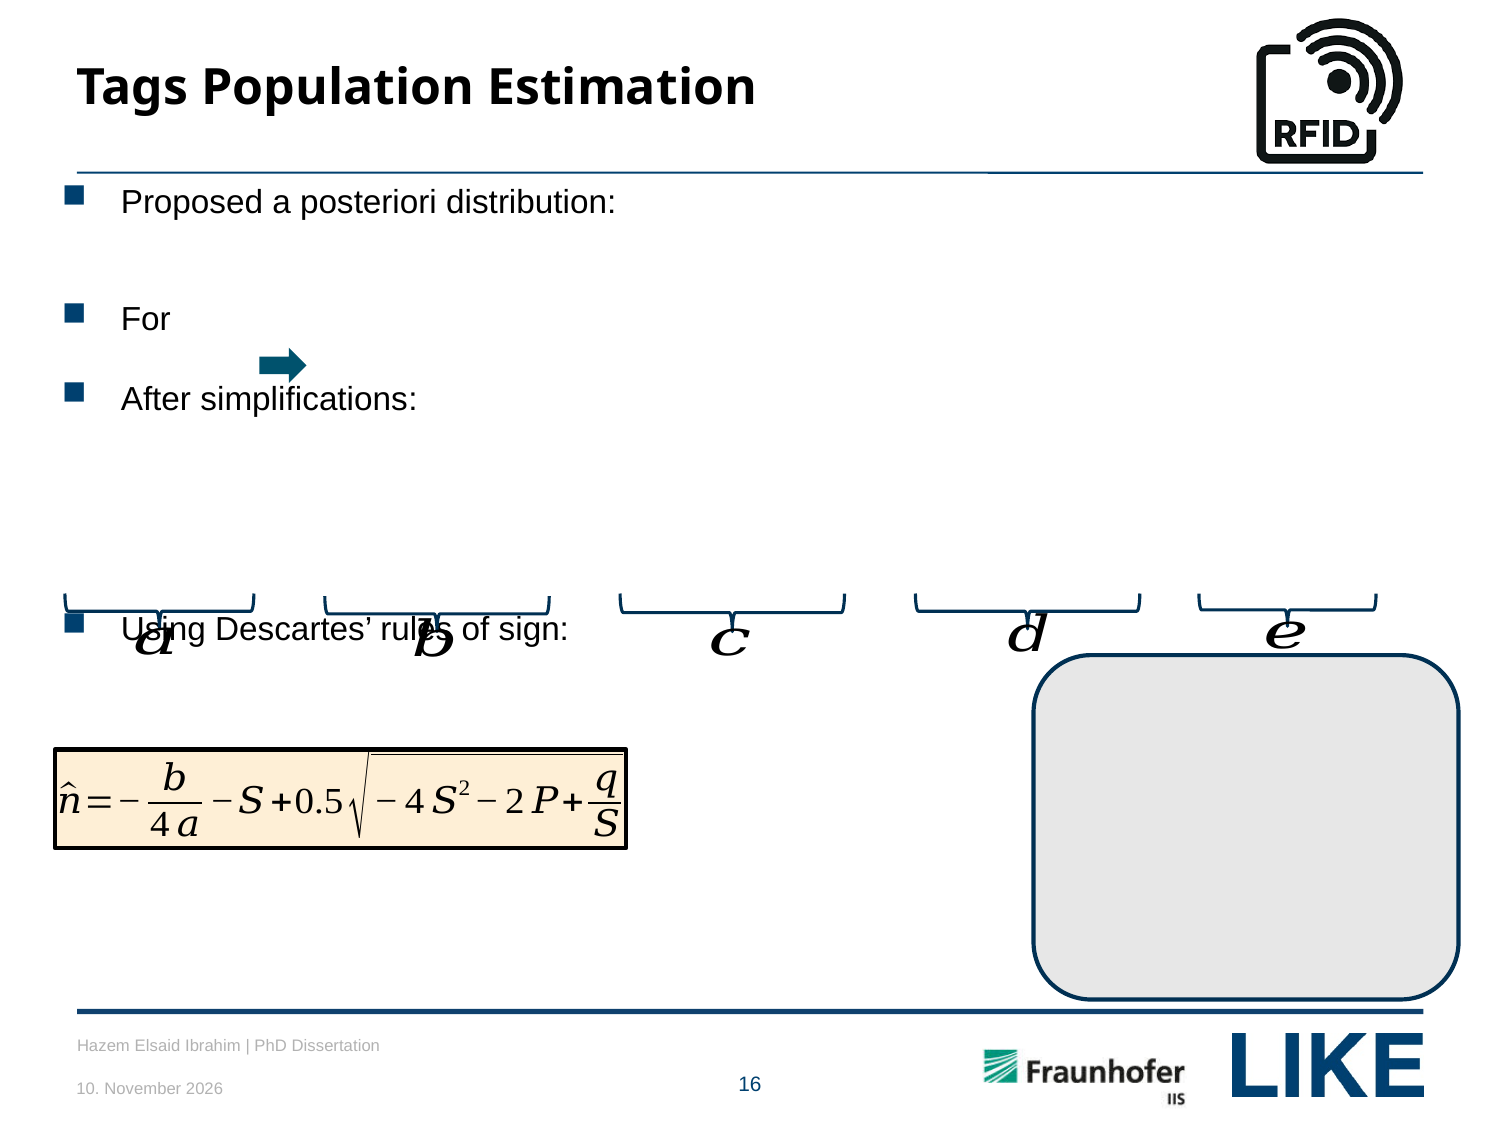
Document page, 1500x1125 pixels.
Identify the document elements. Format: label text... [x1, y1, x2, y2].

text_box [1198, 593, 1377, 622]
picture [1232, 1033, 1424, 1097]
text_box [324, 596, 550, 630]
picture [1234, 16, 1424, 166]
footer Hazem Elsaid Ibrahim | PhD Dissertation [77, 1035, 552, 1056]
text_box [64, 593, 255, 628]
picture [974, 1022, 1193, 1116]
text_box [914, 593, 1141, 624]
title Tags Population Estimation [76, 54, 1229, 116]
text_box [257, 345, 309, 386]
text_box [619, 593, 846, 629]
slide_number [76, 1077, 427, 1099]
